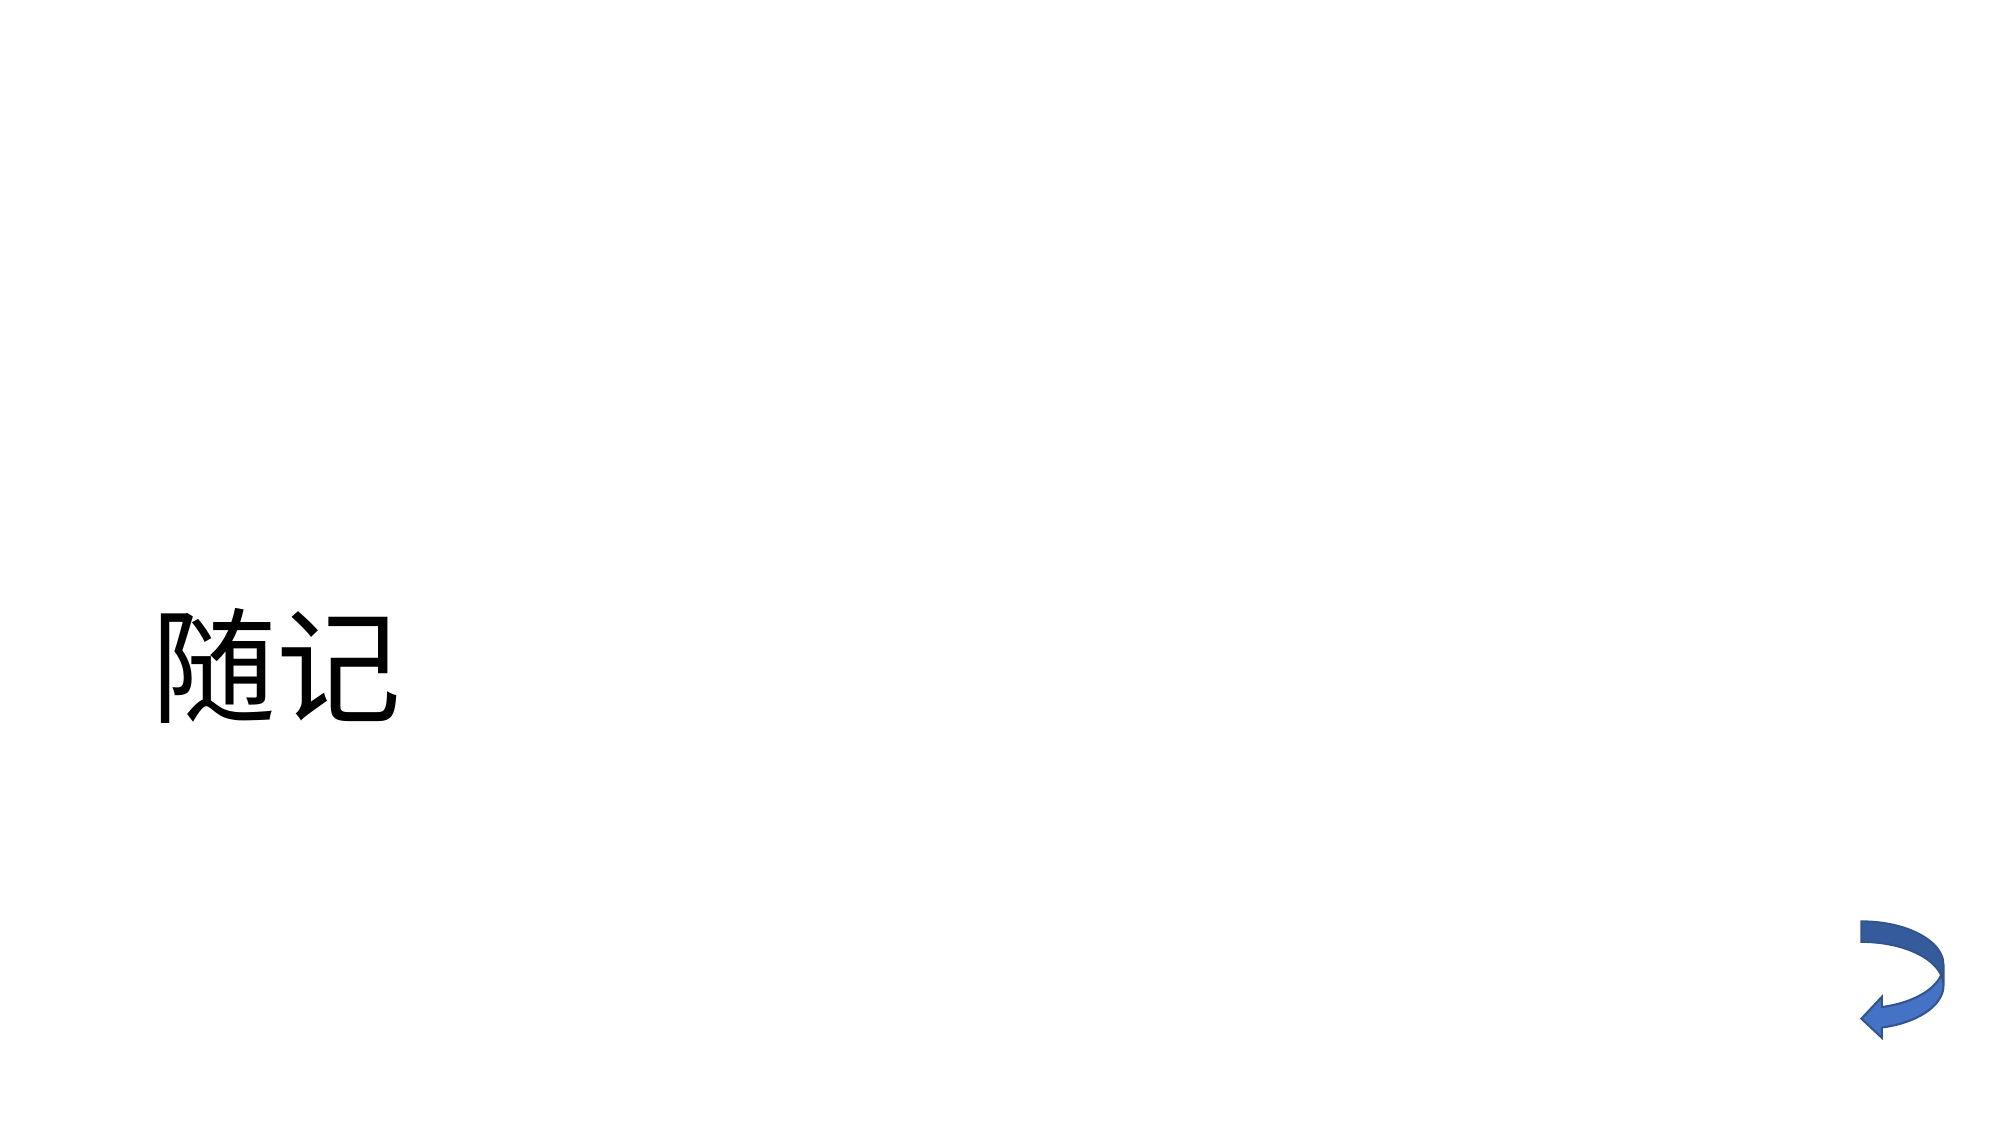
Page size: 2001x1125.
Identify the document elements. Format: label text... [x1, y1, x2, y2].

text_box [1859, 920, 1945, 1041]
title 随记 [136, 280, 1862, 749]
